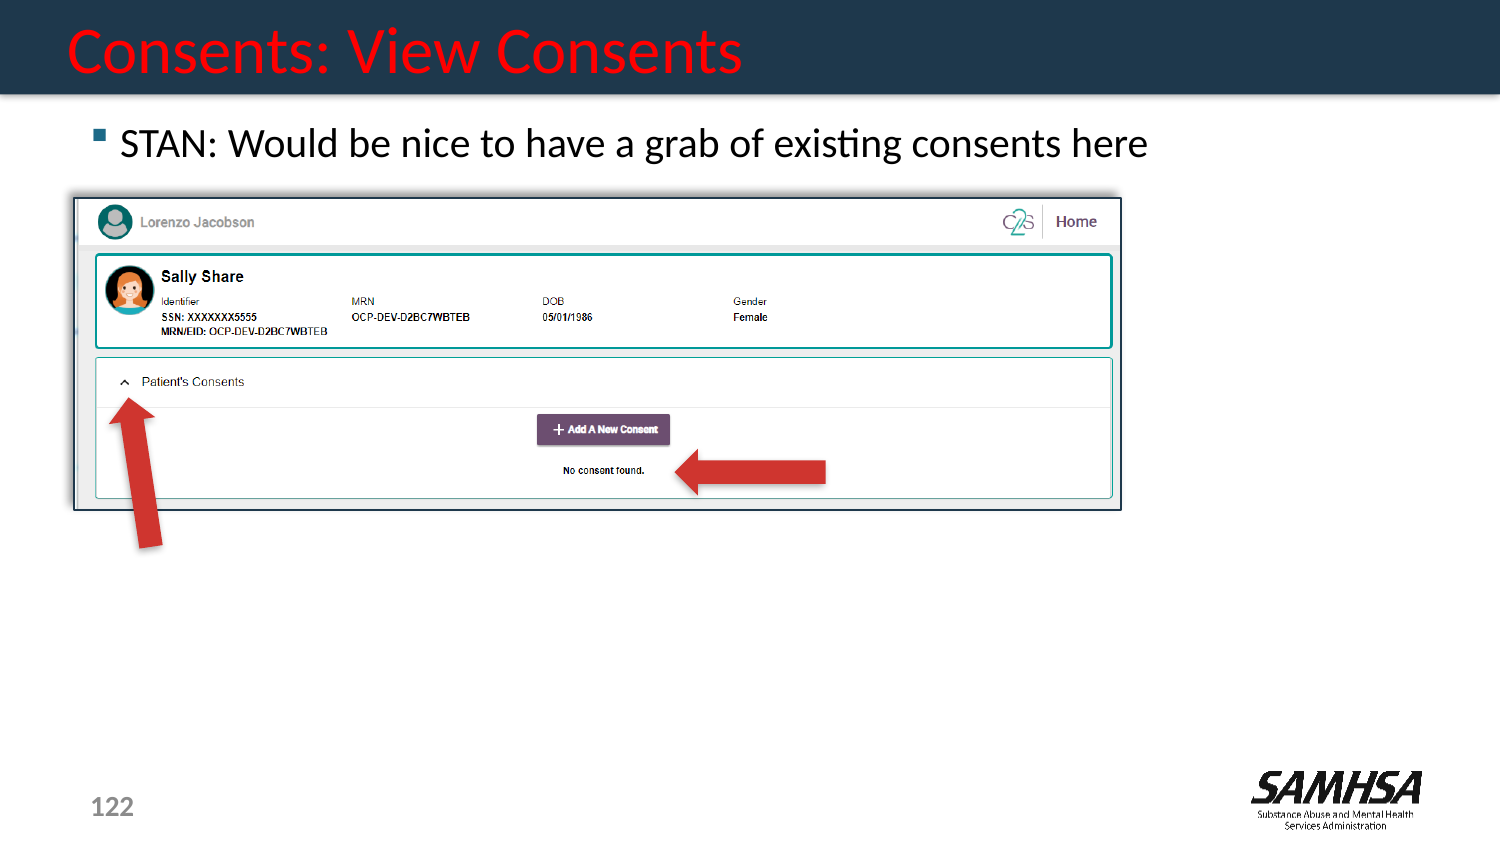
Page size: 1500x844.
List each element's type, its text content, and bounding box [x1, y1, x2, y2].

title Consents: View Consents [52, 8, 1425, 86]
picture [74, 198, 1120, 509]
list STAN: Would be nice to have a grab of existing consents here [75, 110, 1425, 199]
text_box [133, 517, 164, 550]
slide_number 122 [75, 782, 413, 827]
picture [1249, 771, 1425, 835]
